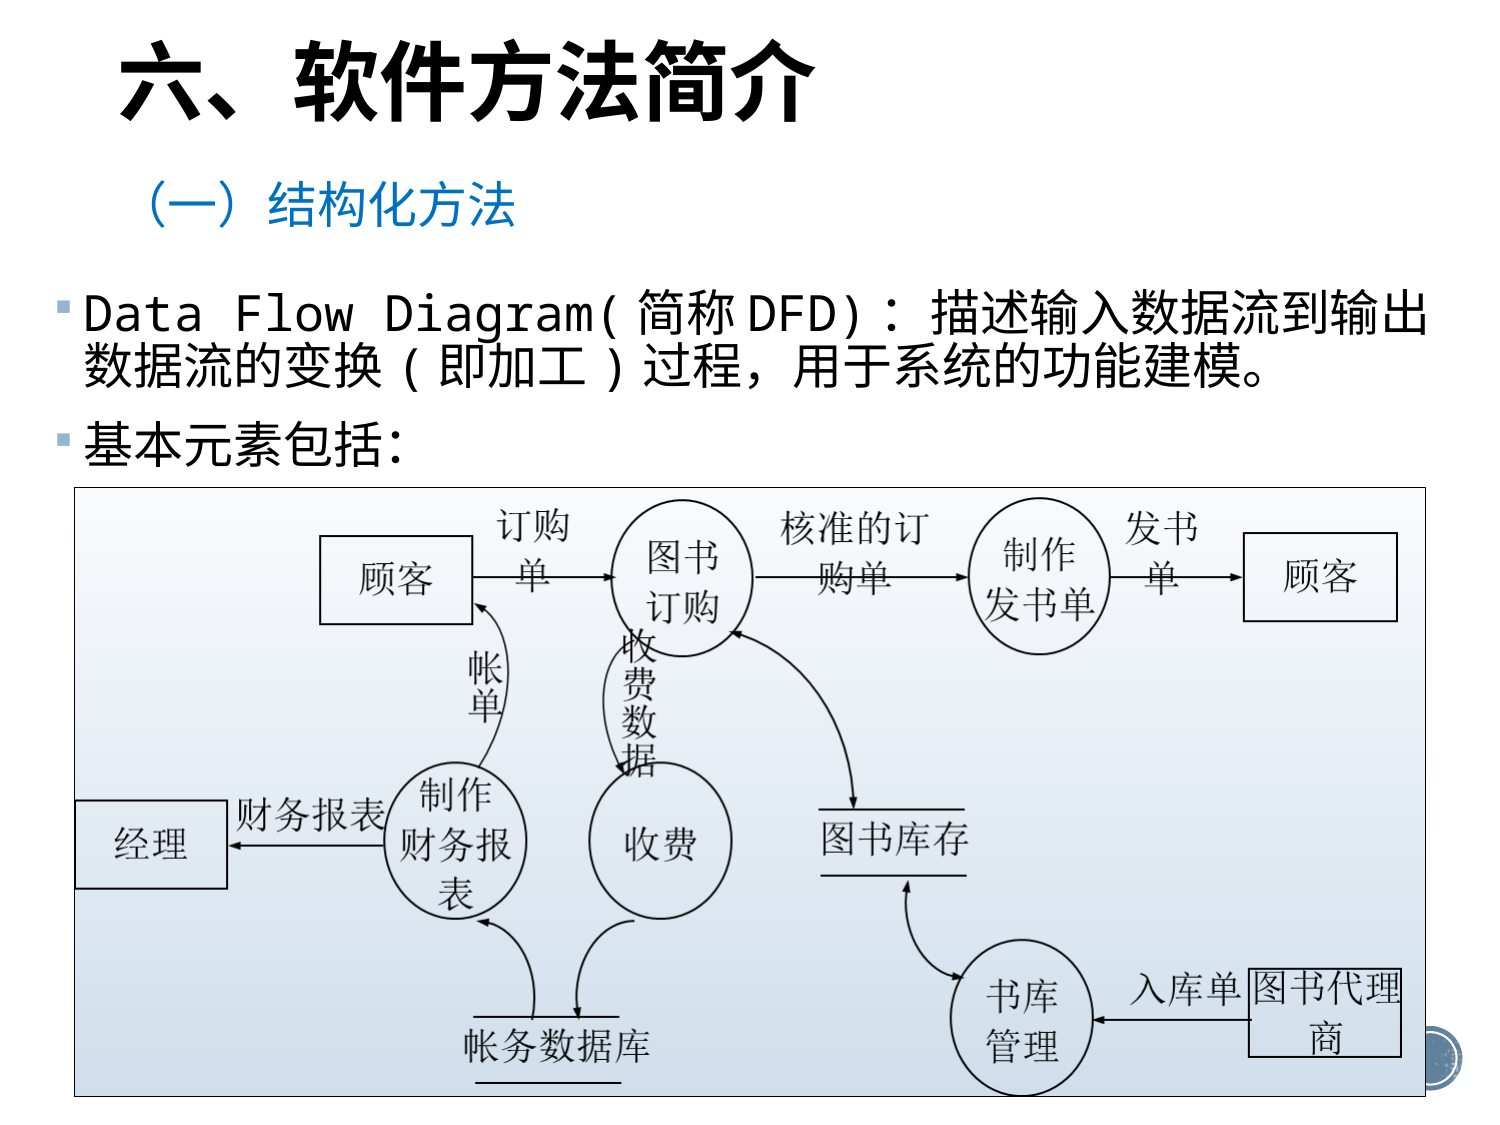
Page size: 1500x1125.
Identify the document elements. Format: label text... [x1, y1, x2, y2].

text_box Data Flow Diagram(简称DFD)：描述输入数据流到输出数据流的变换(即加工)过程，用于系统的功能建模。 基本元素包括： [39, 280, 1480, 592]
list （一）结构化方法 [102, 172, 1378, 256]
title 六、软件方法简介 [102, 28, 1378, 146]
picture [74, 487, 1426, 1095]
